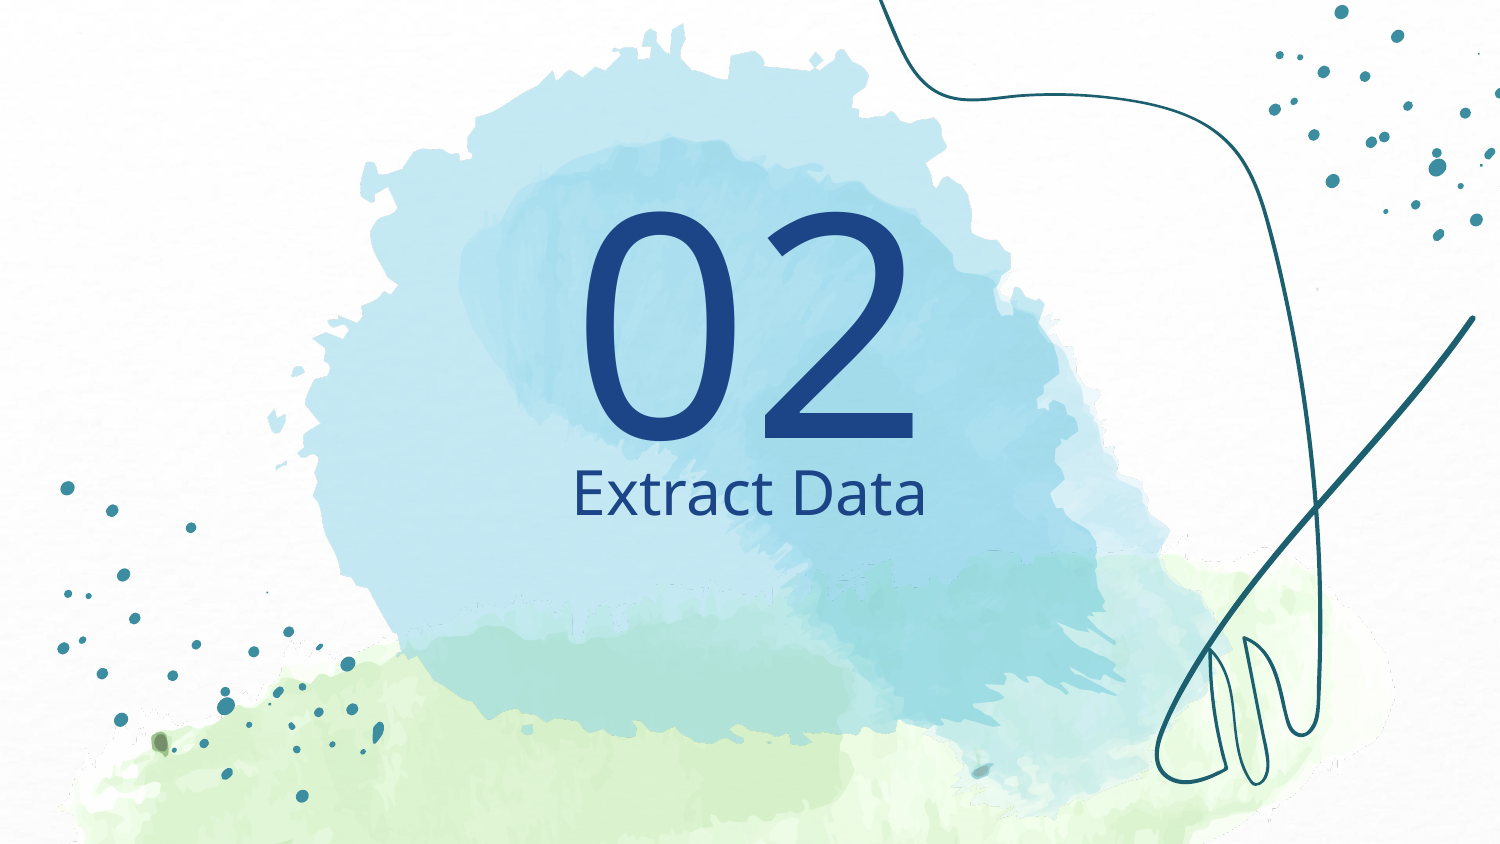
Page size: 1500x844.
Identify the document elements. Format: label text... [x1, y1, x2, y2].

picture [0, 0, 1500, 844]
picture [1159, 653, 1224, 780]
title Extract Data [434, 425, 1066, 556]
picture [1211, 516, 1318, 783]
title 02 [434, 166, 1066, 425]
